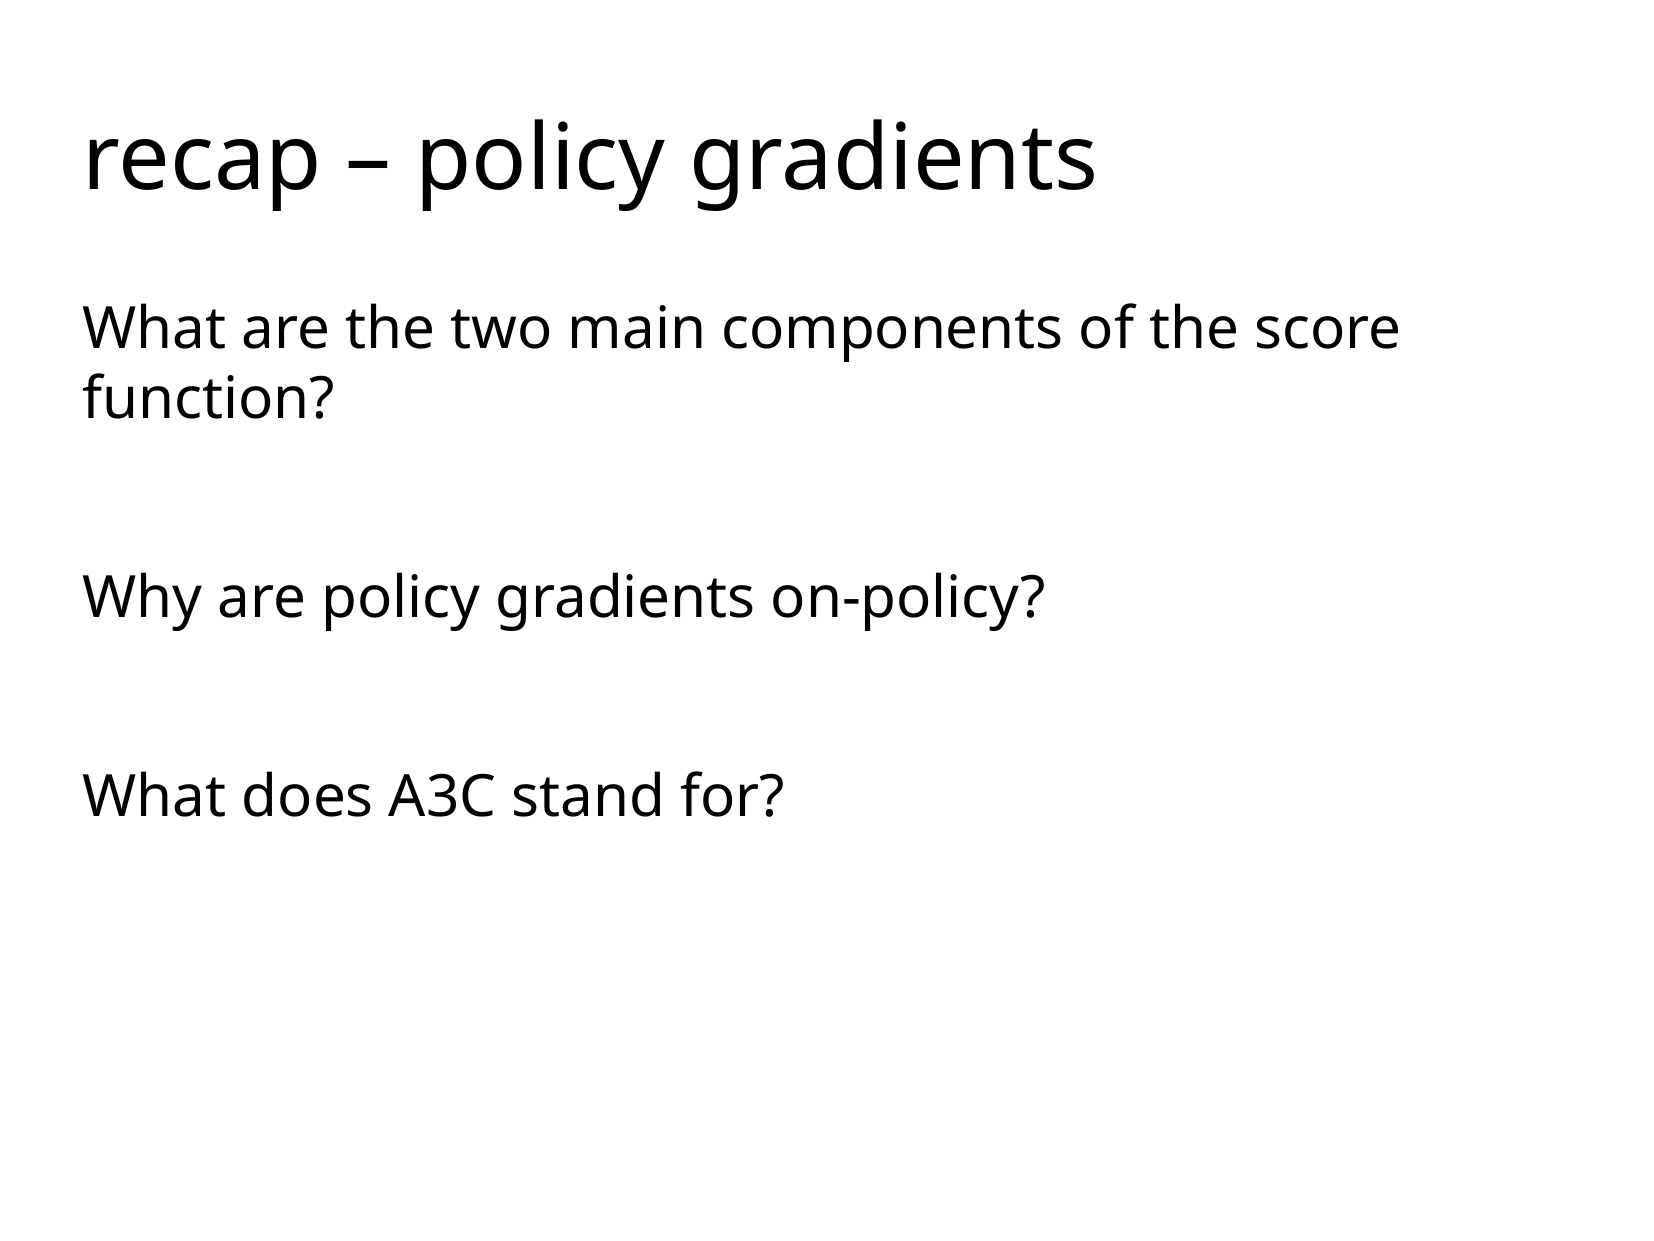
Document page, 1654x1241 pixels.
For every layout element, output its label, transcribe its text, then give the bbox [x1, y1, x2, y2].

title recap – policy gradients [82, 49, 1571, 257]
list What are the two main components of the score function? Why are policy gradients on-policy? What does A3C stand for? [82, 290, 1571, 1010]
